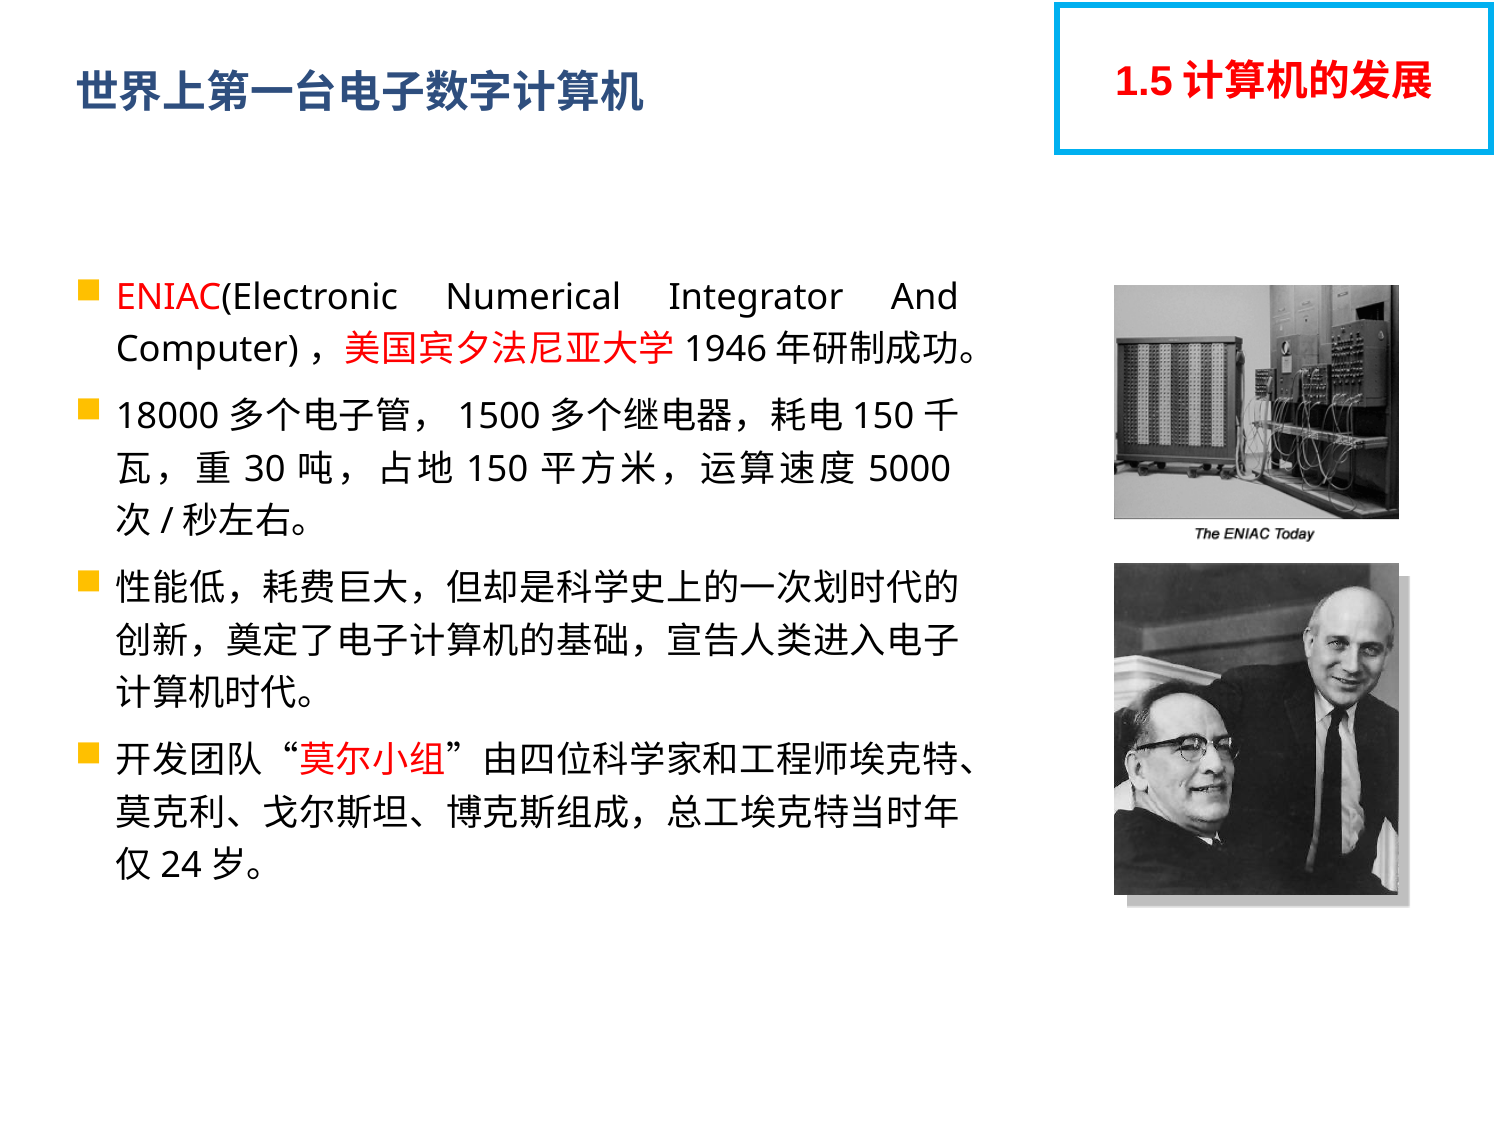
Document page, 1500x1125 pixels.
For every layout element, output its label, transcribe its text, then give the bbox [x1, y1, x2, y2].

text_box 1.5计算机的发展 [1057, 5, 1492, 152]
picture [1114, 563, 1399, 895]
title 世界上第一台电子数字计算机 [60, 42, 1057, 144]
list ENIAC(Electronic Numerical Integrator And Computer)，美国宾夕法尼亚大学1946年研制成功。 18000多个电子管，1500多个继电器，耗电150千瓦，重30吨，占地150平方米，运算速度5000次/秒左右。 性能低，耗费巨大，但却是科学史上的一次划时代的创新，奠定了电子计算机的基础，宣告人类进入电子计算机时代。 开发团队“莫尔小组”由四位科学家和工程师埃克特、莫克利、戈尔斯坦、博克斯组成，总工埃克特当时年仅24岁。 [60, 256, 975, 951]
picture [1114, 285, 1399, 551]
